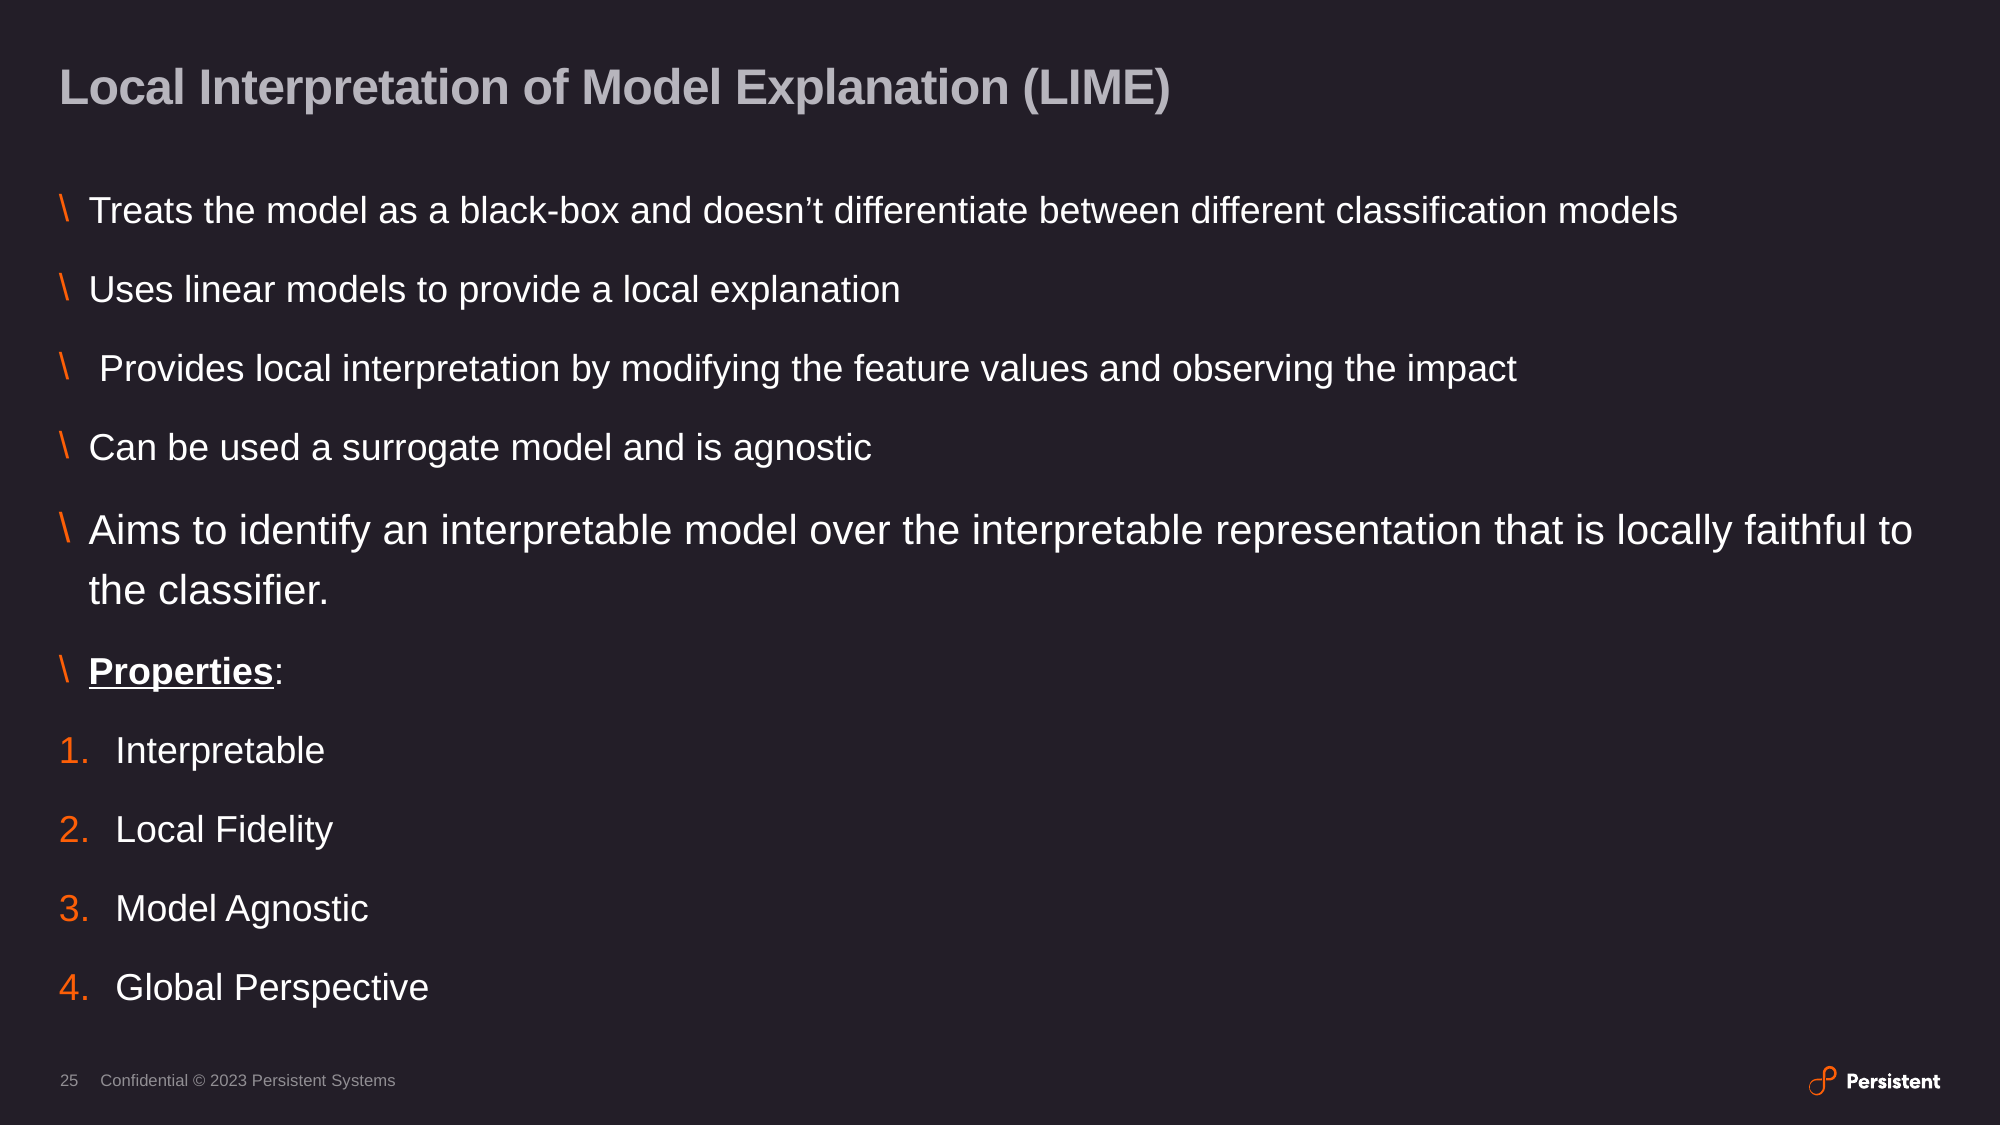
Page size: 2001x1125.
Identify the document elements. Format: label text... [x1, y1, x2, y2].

list Treats the model as a black-box and doesn’t differentiate between different classification models Uses linear models to provide a local explanation Provides local interpretation by modifying the feature values and observing the impact Can be used a surrogate model and is agnostic Aims to identify an interpretable model over the interpretable representation that is locally faithful to the classifier. Properties: Interpretable Local Fidelity Model Agnostic Global Perspective [59, 177, 1941, 1035]
title Local Interpretation of Model Explanation (LIME) [59, 59, 1941, 119]
slide_number 25 [60, 1034, 79, 1125]
